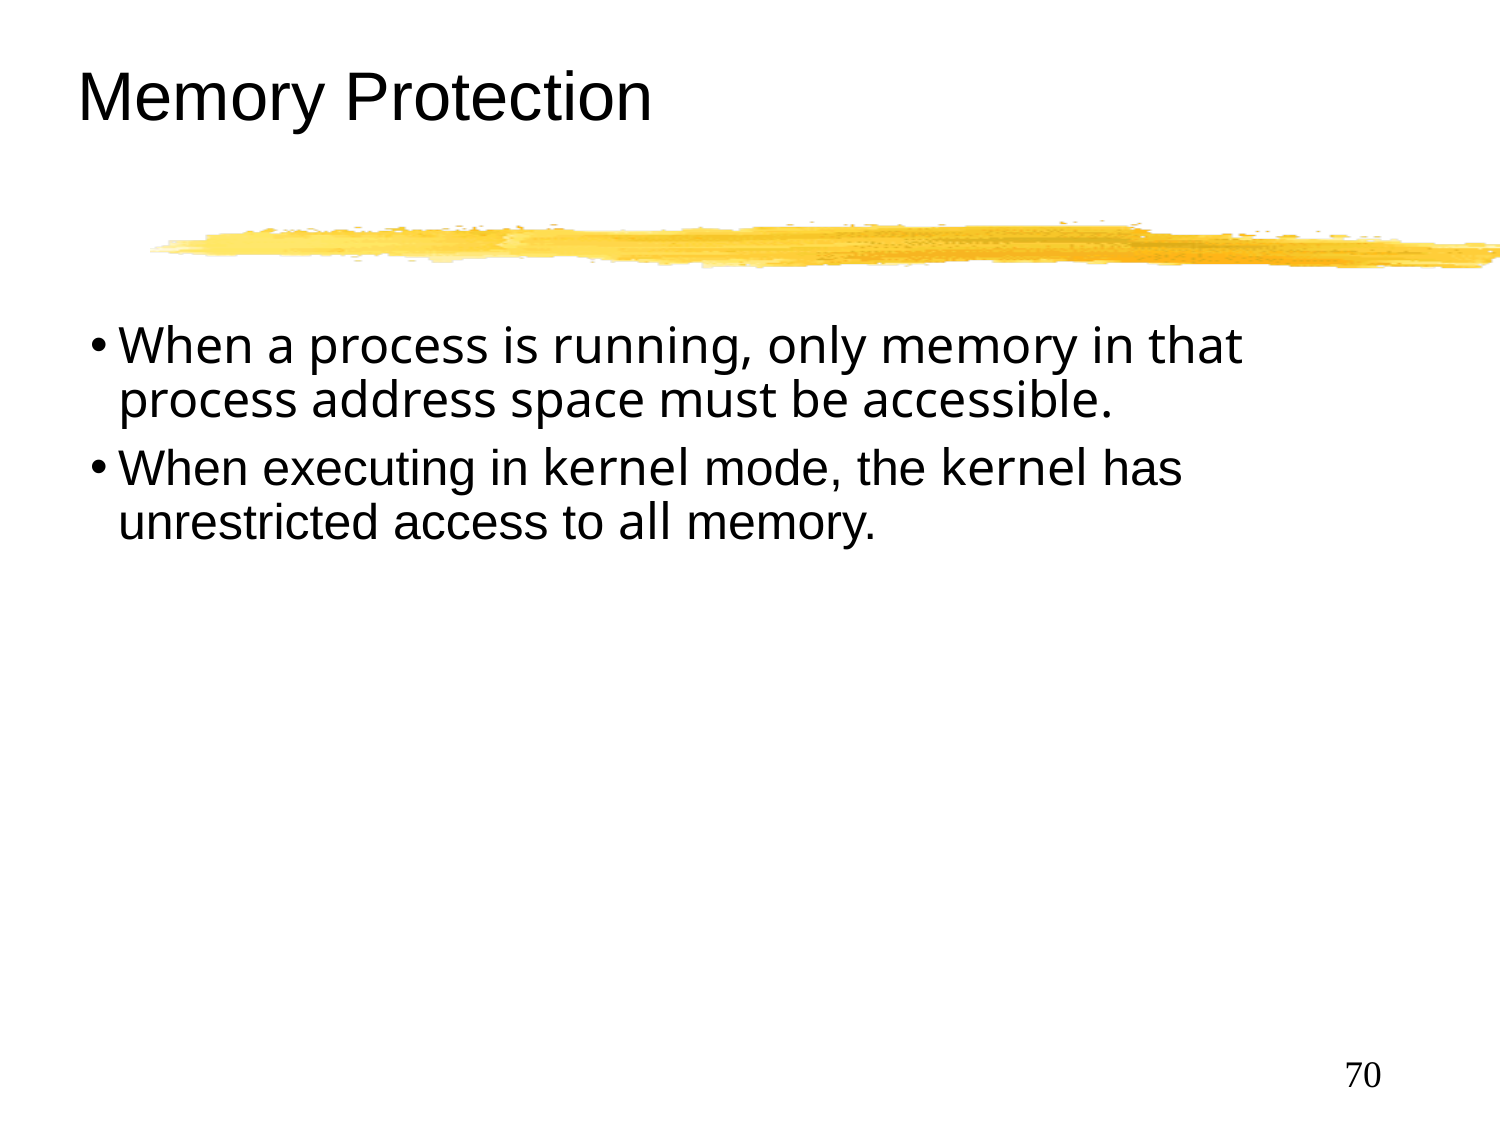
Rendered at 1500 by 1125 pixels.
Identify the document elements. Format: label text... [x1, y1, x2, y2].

title Memory Protection [62, 45, 1413, 150]
text_box 70 [1059, 1042, 1397, 1103]
list When a process is running, only memory in that process address space must be accessible. When executing in kernel mode, the kernel has unrestricted access to all memory. Must provide memory protection at least for the interrupt vector and the interrupt service routines. [74, 312, 1398, 888]
picture [150, 215, 1500, 279]
